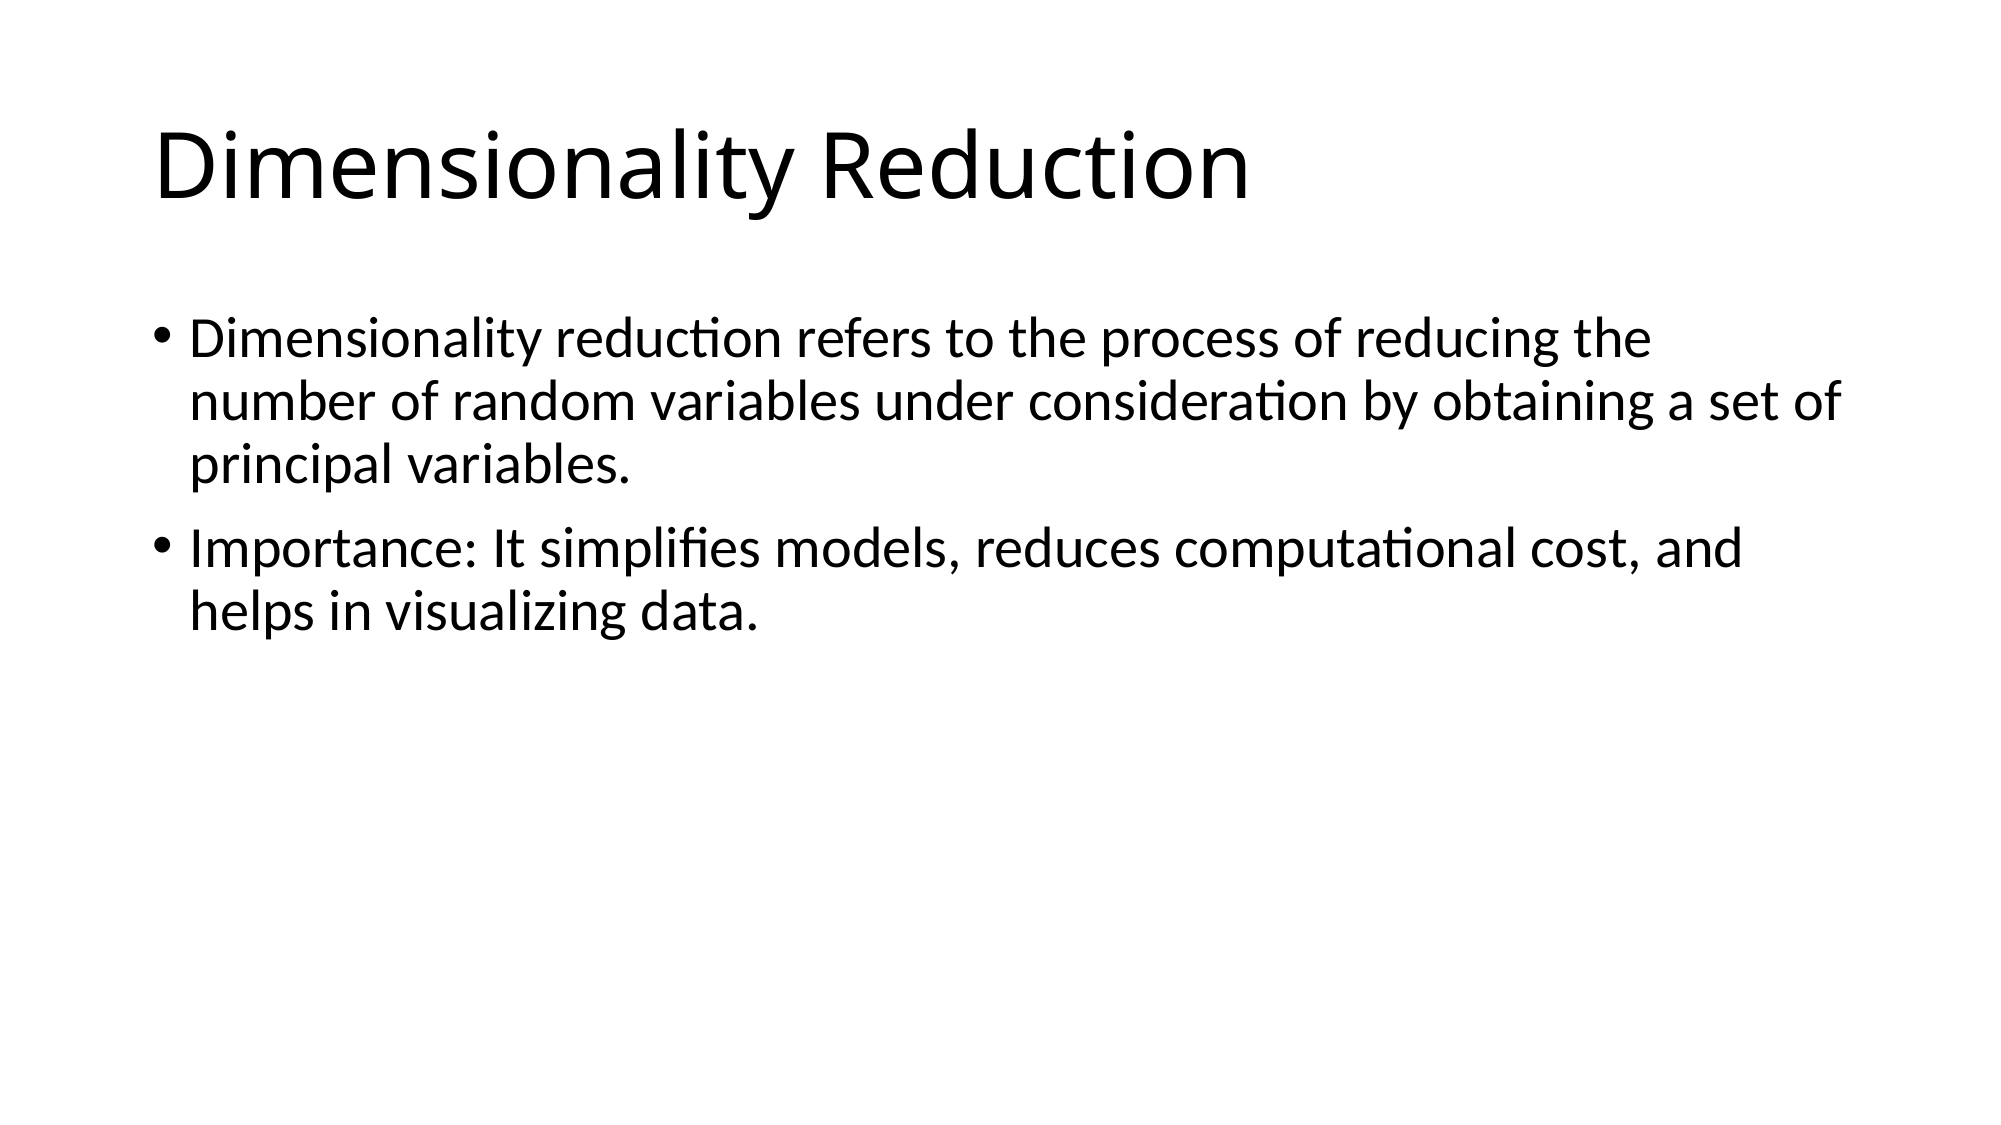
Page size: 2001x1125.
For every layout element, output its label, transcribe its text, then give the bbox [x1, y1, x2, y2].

title Dimensionality Reduction [137, 59, 1863, 278]
list Dimensionality reduction refers to the process of reducing the number of random variables under consideration by obtaining a set of principal variables. Importance: It simplifies models, reduces computational cost, and helps in visualizing data. [137, 299, 1863, 1014]
